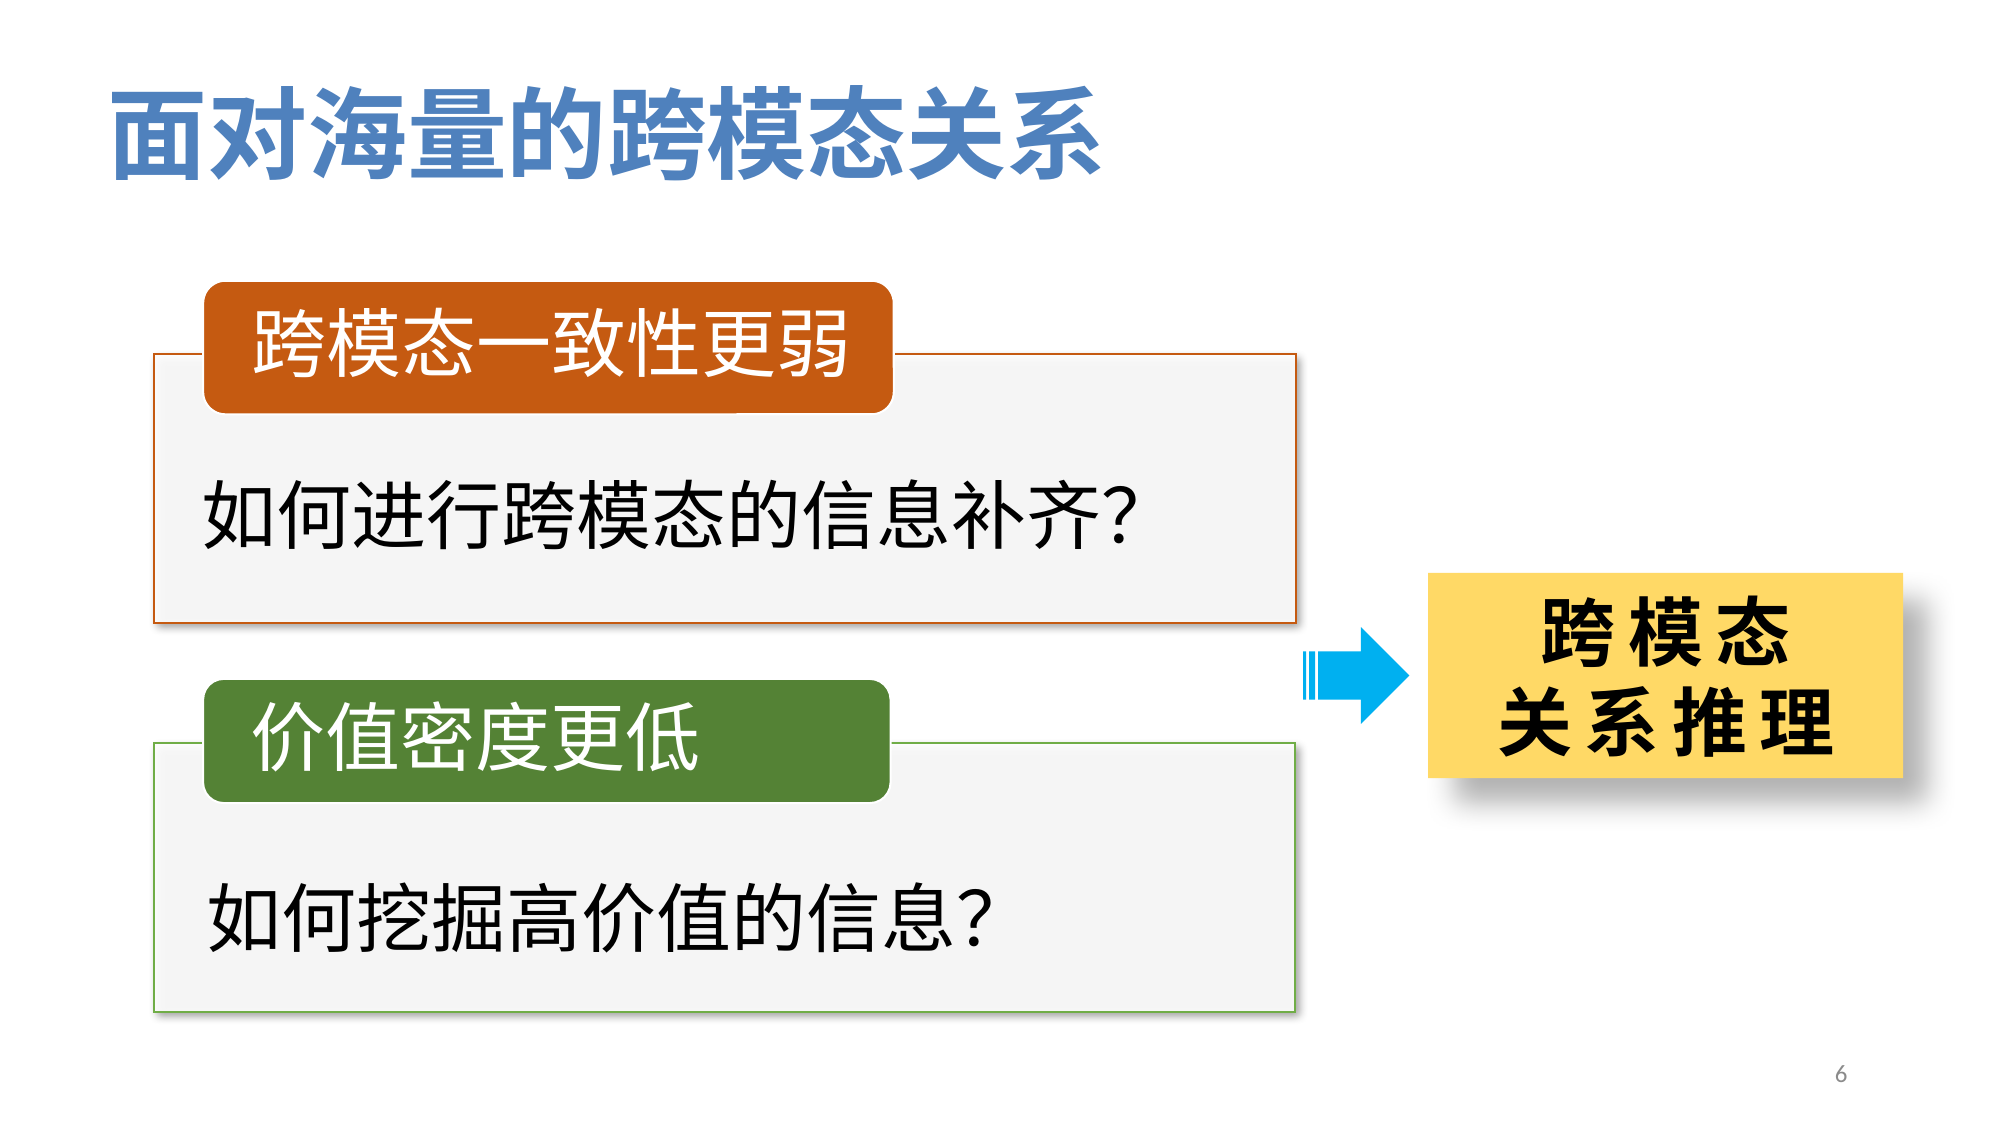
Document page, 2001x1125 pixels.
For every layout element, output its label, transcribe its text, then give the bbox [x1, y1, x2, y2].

slide_number 6 [1412, 1042, 1863, 1103]
text_box 面对海量的跨模态关系 [12, 55, 1365, 203]
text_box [153, 256, 1487, 1015]
text_box 跨模态 关系推理 [1487, 572, 1904, 779]
